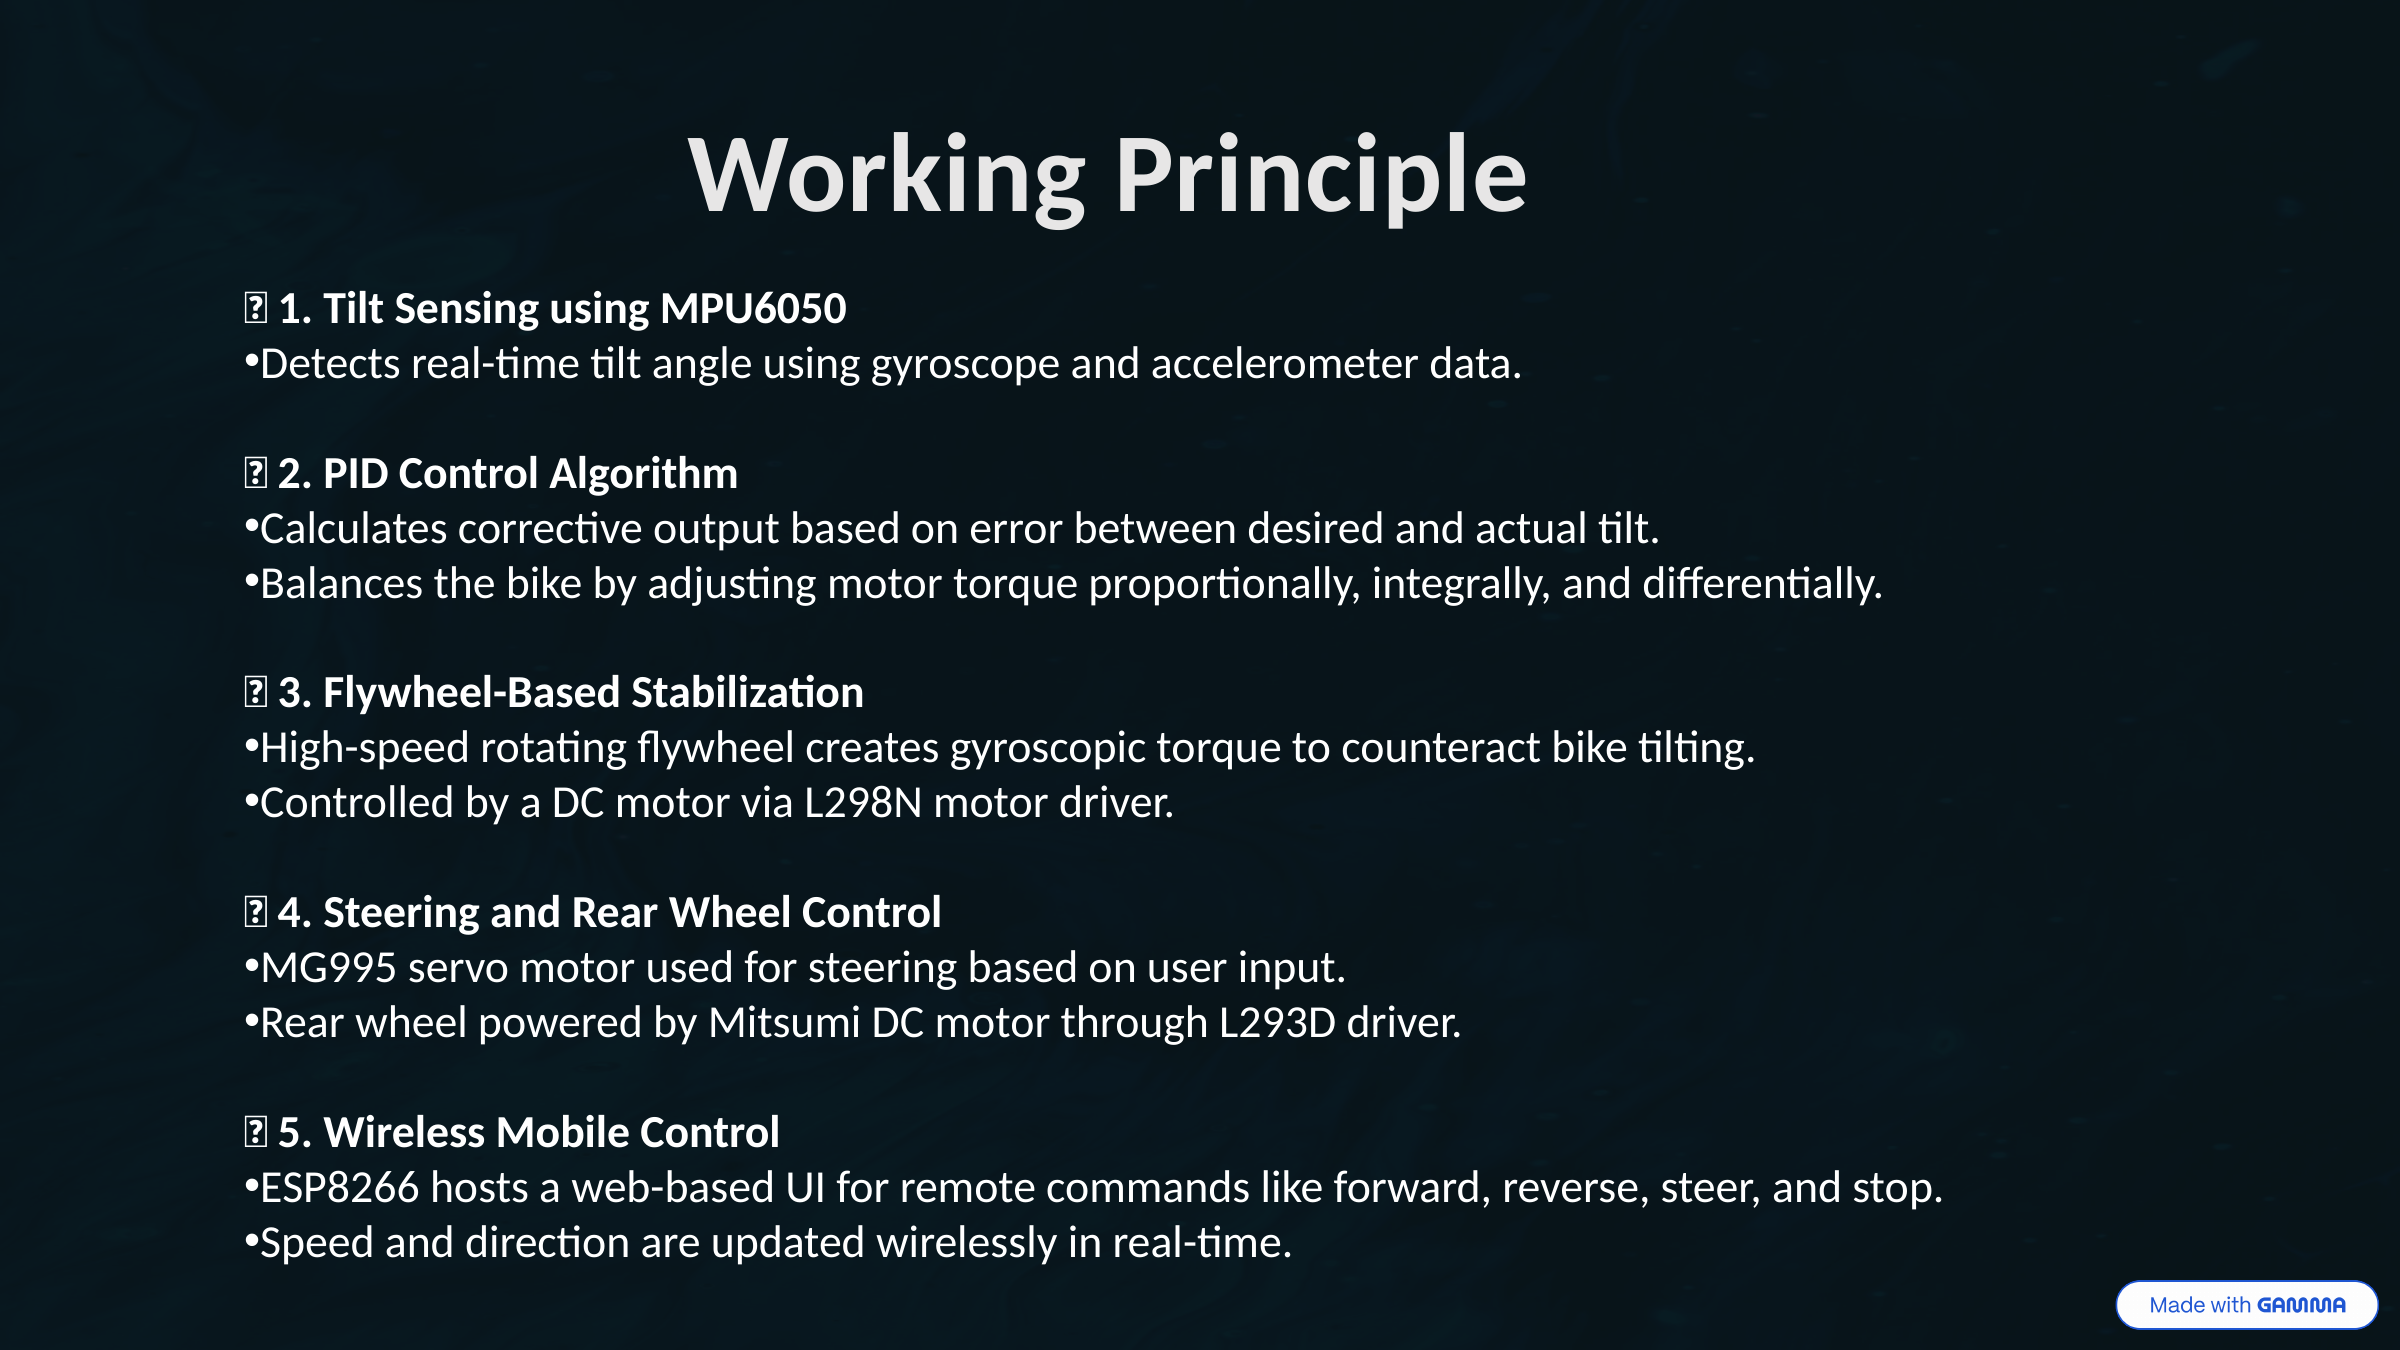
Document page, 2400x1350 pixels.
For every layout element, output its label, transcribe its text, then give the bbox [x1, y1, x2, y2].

picture [2106, 1271, 2389, 1339]
text_box 🔹 1. Tilt Sensing using MPU6050 Detects real-time tilt angle using gyroscope and accelerometer data. 🔹 2. PID Control Algorithm Calculates corrective output based on error between desired and actual tilt. Balances the bike by adjusting motor torque proportionally, integrally, and differentially. 🔹 3. Flywheel-Based Stabilization High-speed rotating flywheel creates gyroscopic torque to counteract bike tilting. Controlled by a DC motor via L298N motor driver. 🔹 4. Steering and Rear Wheel Control MG995 servo motor used for steering based on user input. Rear wheel powered by Mitsumi DC motor through L293D driver. 🔹 5. Wireless Mobile Control ESP8266 hosts a web-based UI for remote commands like forward, reverse, steer, and stop. Speed and direction are updated wirelessly in real-time. [229, 269, 2014, 1275]
text_box Working Principle [610, 90, 1608, 241]
